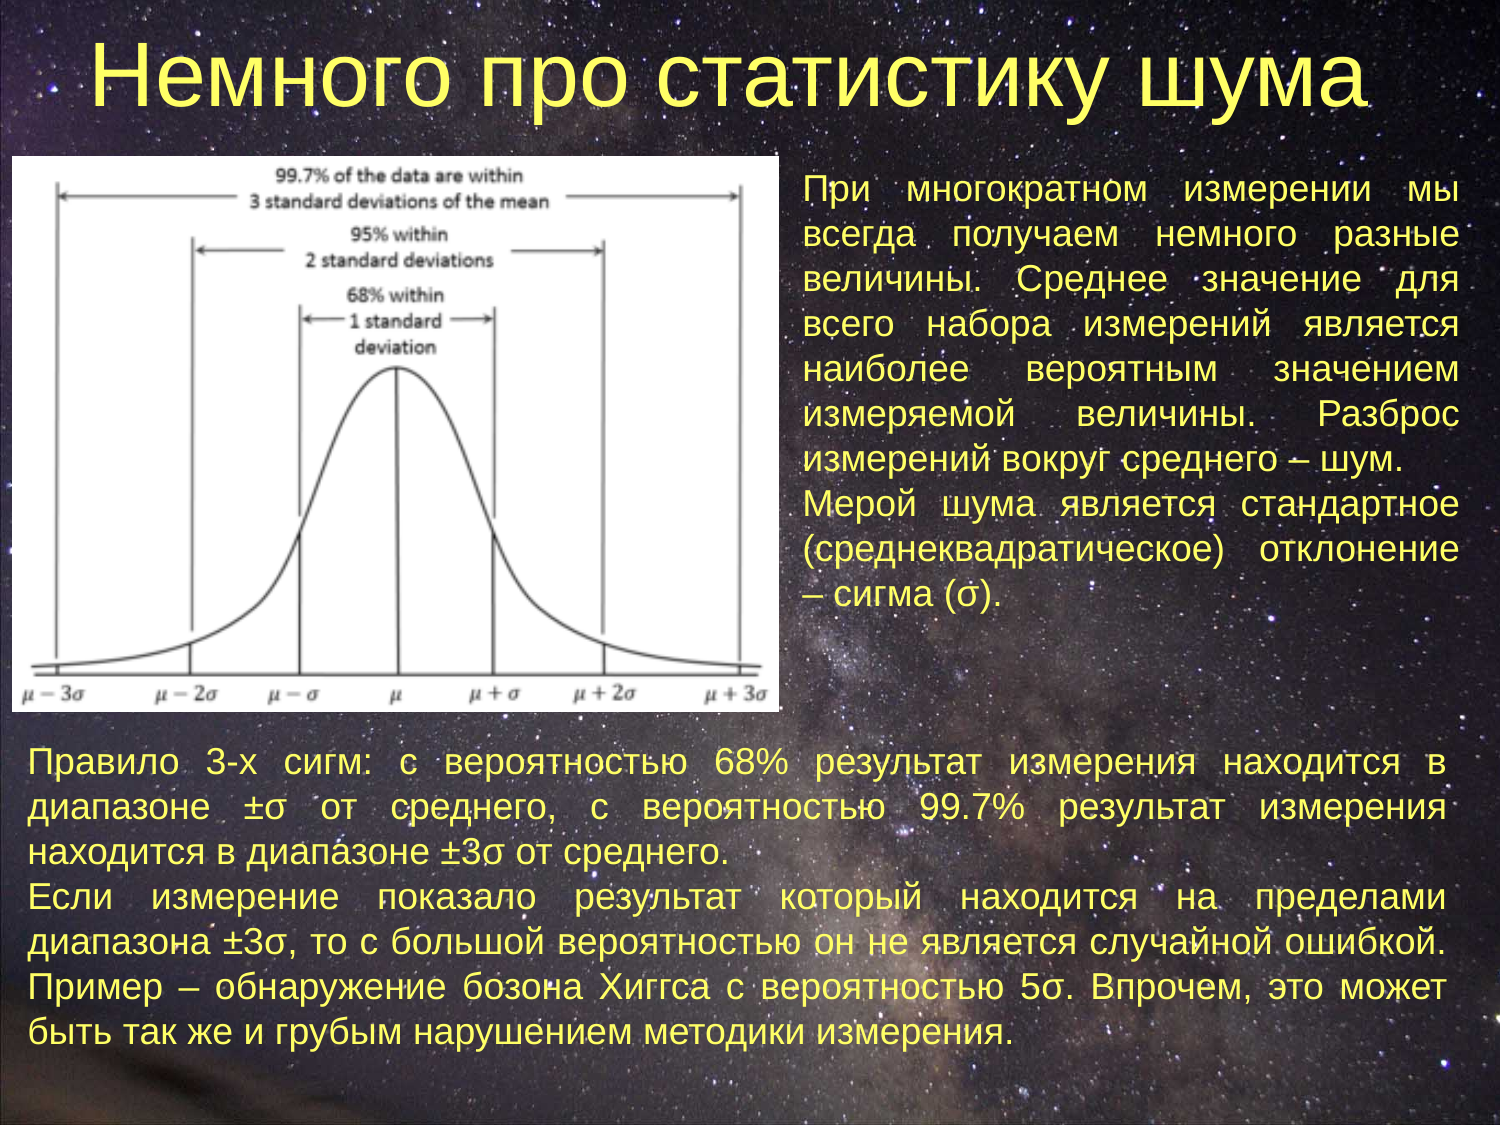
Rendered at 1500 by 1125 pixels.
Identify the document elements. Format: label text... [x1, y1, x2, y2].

text_box При многократном измерении мы всегда получаем немного разные величины. Среднее значение для всего набора измерений является наиболее вероятным значением измеряемой величины. Разброс измерений вокруг среднего – шум. Мерой шума является стандартное (среднеквадратическое) отклонение – сигма (σ). [787, 156, 1475, 666]
picture [0, 0, 1500, 1125]
text_box Правило 3-х сигм: с вероятностью 68% результат измерения находится в диапазоне ±σ от среднего, с вероятностью 99.7% результат измерения находится в диапазоне ±3σ от среднего. Если измерение показало результат который находится на пределами диапазона ±3σ, то с большой вероятностью он не является случайной ошибкой. Пример – обнаружение бозона Хиггса с вероятностью 5σ. Впрочем, это может быть так же и грубым нарушением методики измерения. [12, 729, 1463, 1060]
title Немного про статистику шума [0, 1, 1463, 138]
